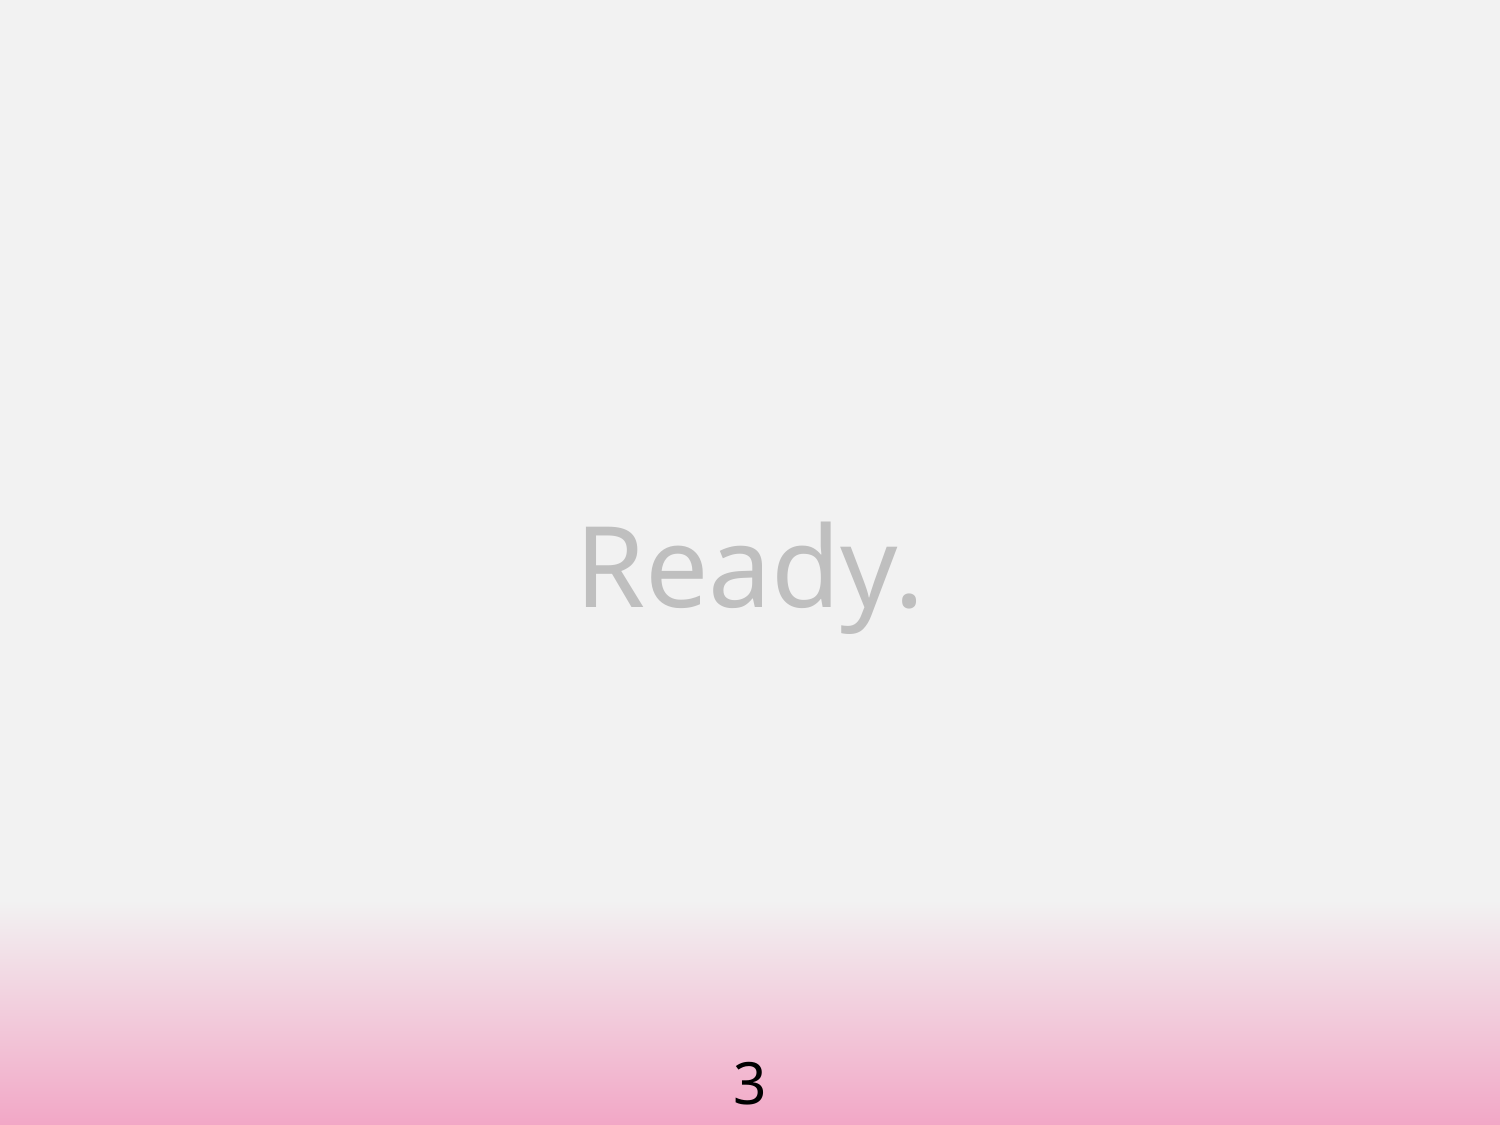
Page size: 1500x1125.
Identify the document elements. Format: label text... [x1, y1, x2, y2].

text_box Ready. [181, 487, 1319, 638]
text_box 3 [650, 1039, 850, 1125]
